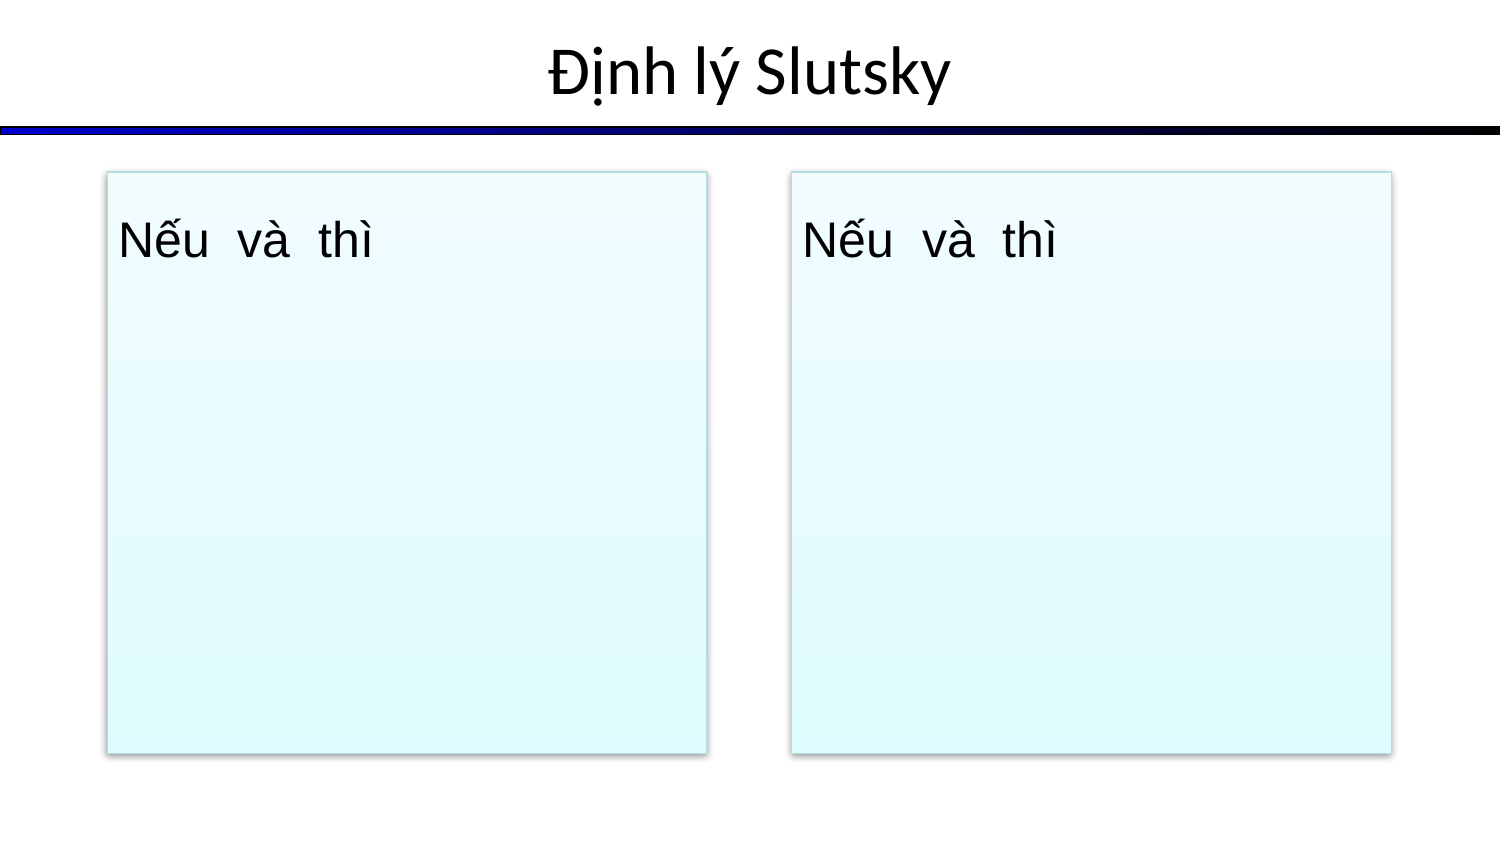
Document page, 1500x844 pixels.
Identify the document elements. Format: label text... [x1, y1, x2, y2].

title Định lý Slutsky [0, 0, 1500, 138]
